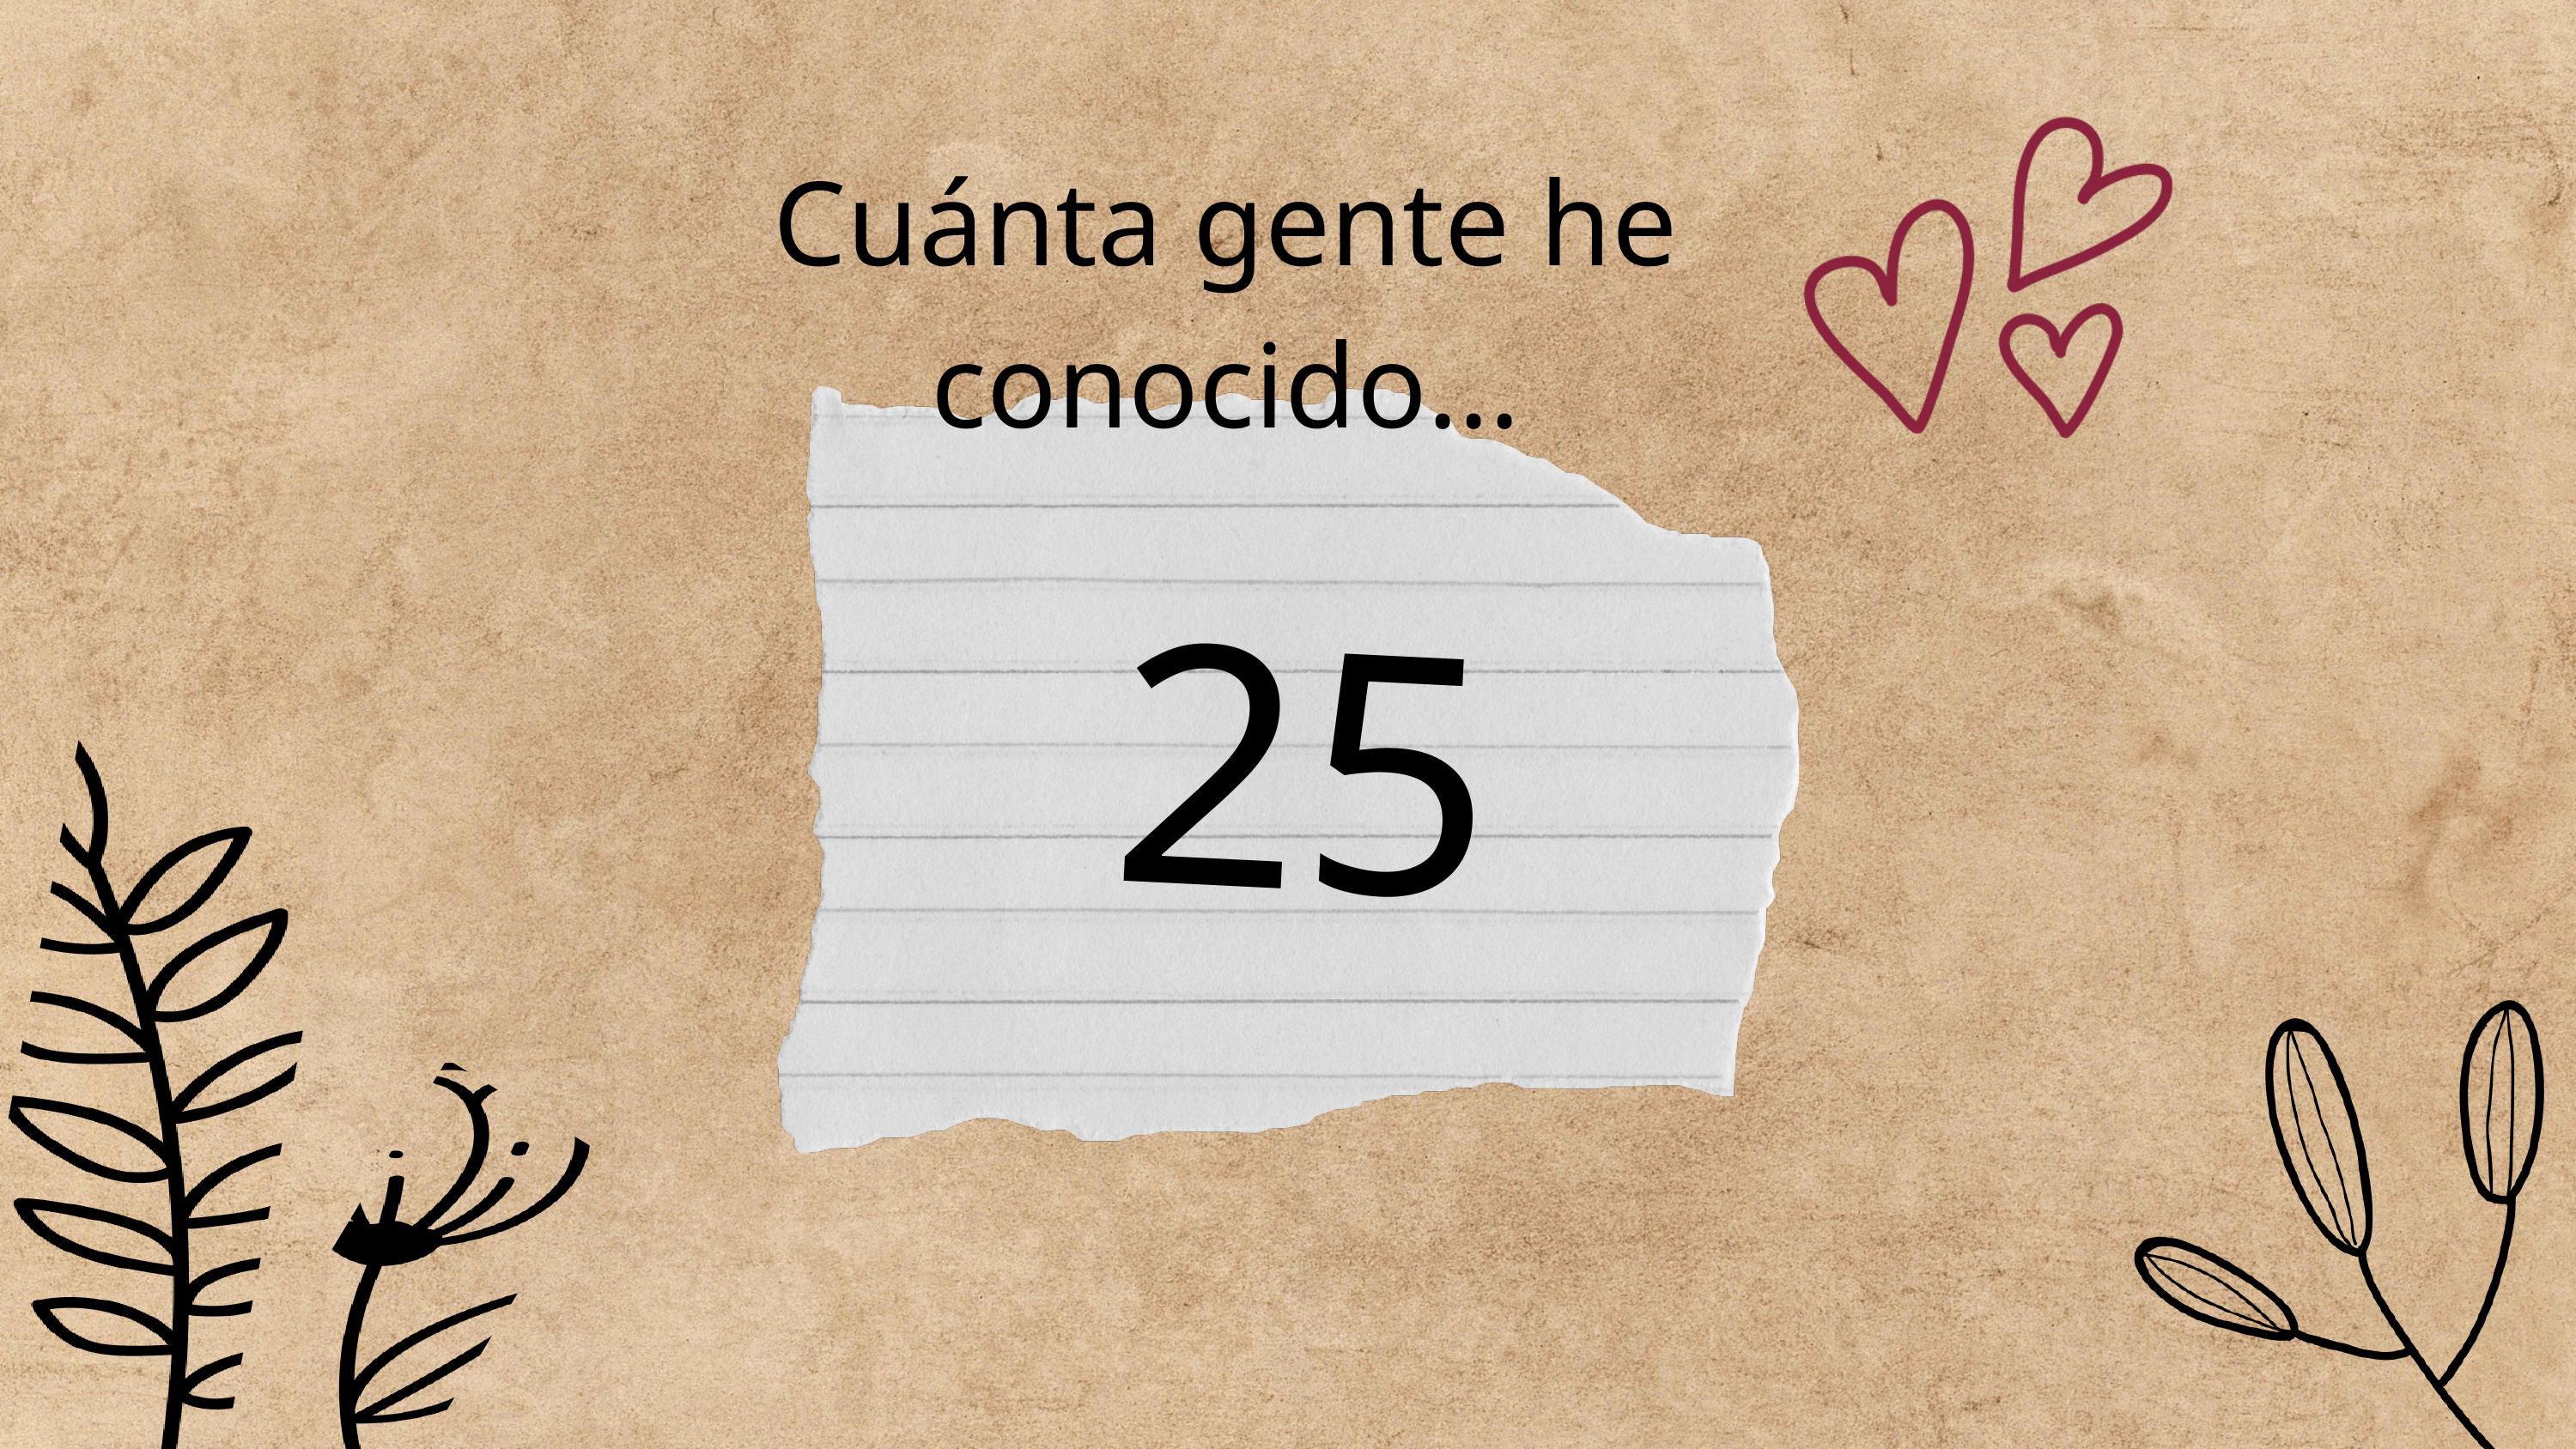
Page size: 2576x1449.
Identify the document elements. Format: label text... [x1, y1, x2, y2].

text_box [776, 452, 1800, 1154]
text_box [226, 1058, 603, 1449]
text_box [0, 724, 351, 1449]
text_box Cuánta gente he conocido... [627, 125, 1825, 452]
text_box 25 [892, 470, 1721, 976]
text_box [1799, 106, 2173, 439]
text_box [2119, 985, 2545, 1449]
text_box [0, 0, 2576, 1449]
